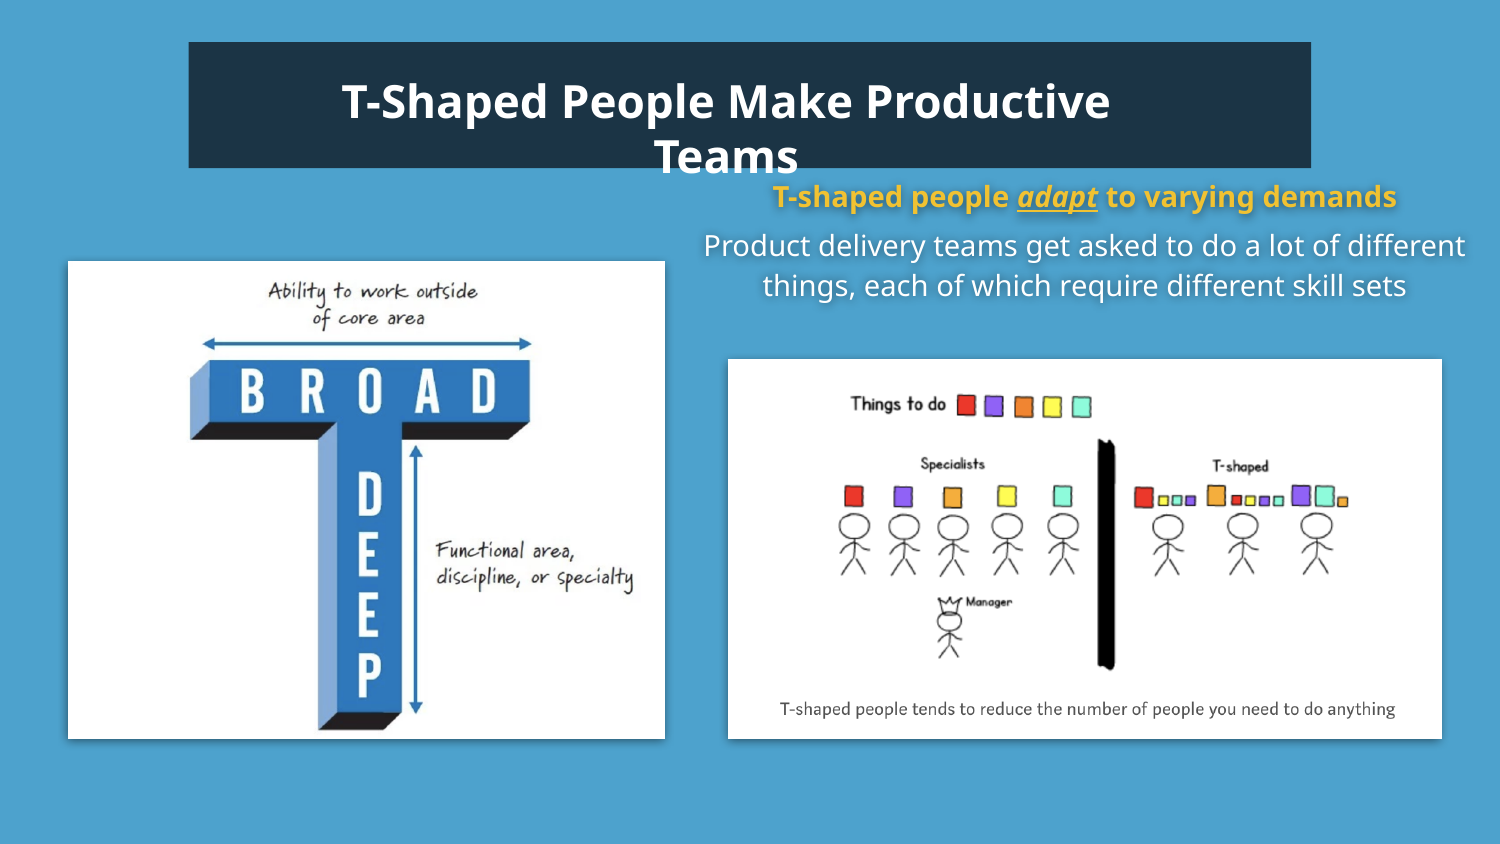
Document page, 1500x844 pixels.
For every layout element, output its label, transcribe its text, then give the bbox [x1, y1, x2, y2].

text_box T-Shaped People Make Productive Teams [256, 58, 1196, 169]
text_box T-shaped people adapt to varying demands Product delivery teams get asked to do a lot of different things, each of which require different skill sets [664, 158, 1500, 333]
picture [728, 359, 1442, 739]
text_box [188, 42, 1312, 169]
picture [67, 261, 665, 739]
